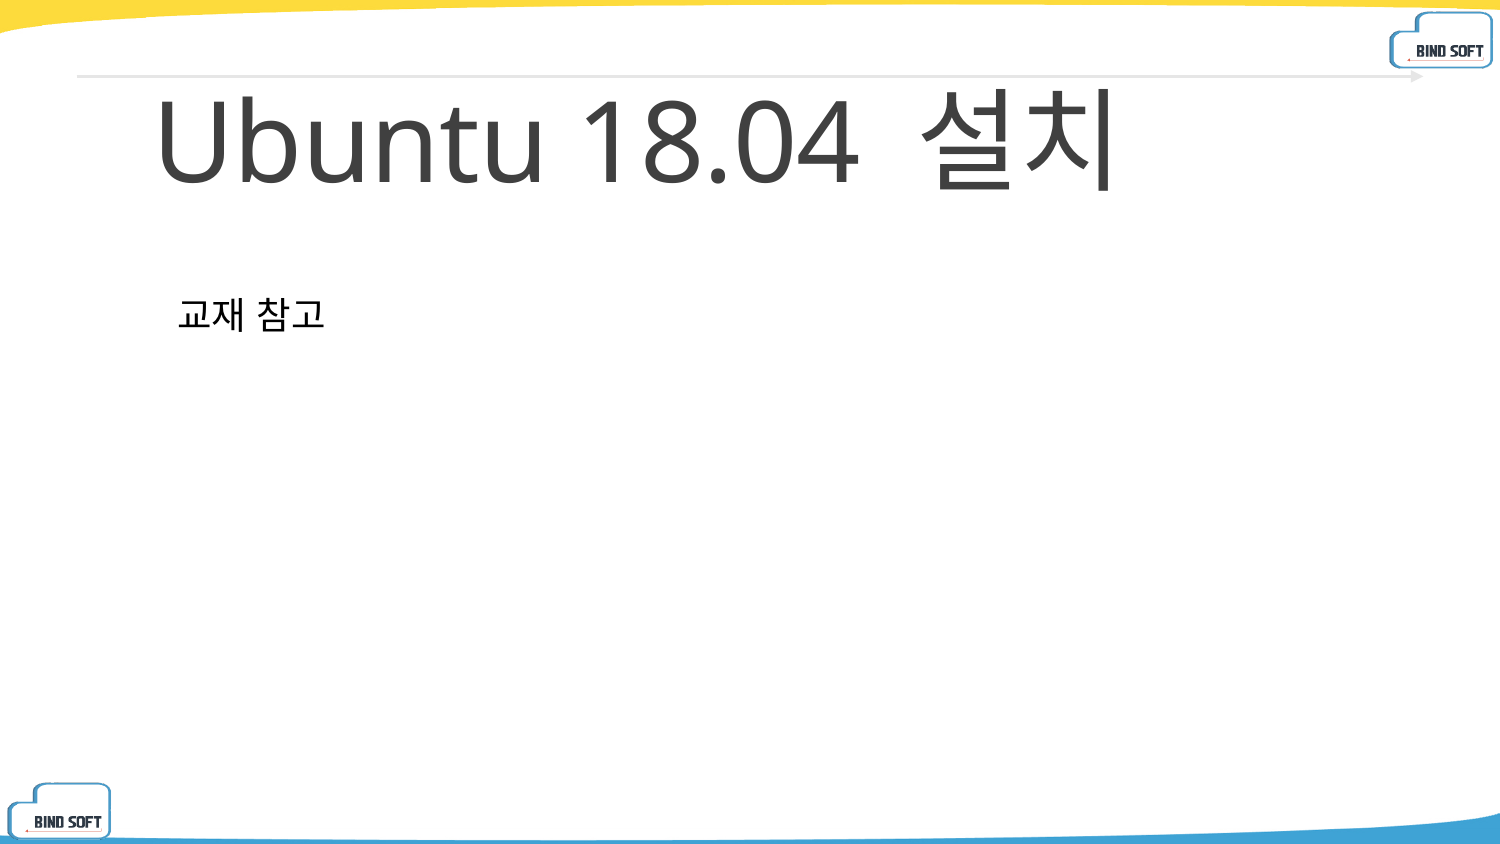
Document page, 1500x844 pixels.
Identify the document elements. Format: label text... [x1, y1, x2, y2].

text_box 교재 참고 [162, 284, 425, 344]
text_box Ubuntu 18.04 설치 [137, 34, 1375, 213]
picture [0, 752, 1500, 844]
picture [0, 0, 1500, 72]
